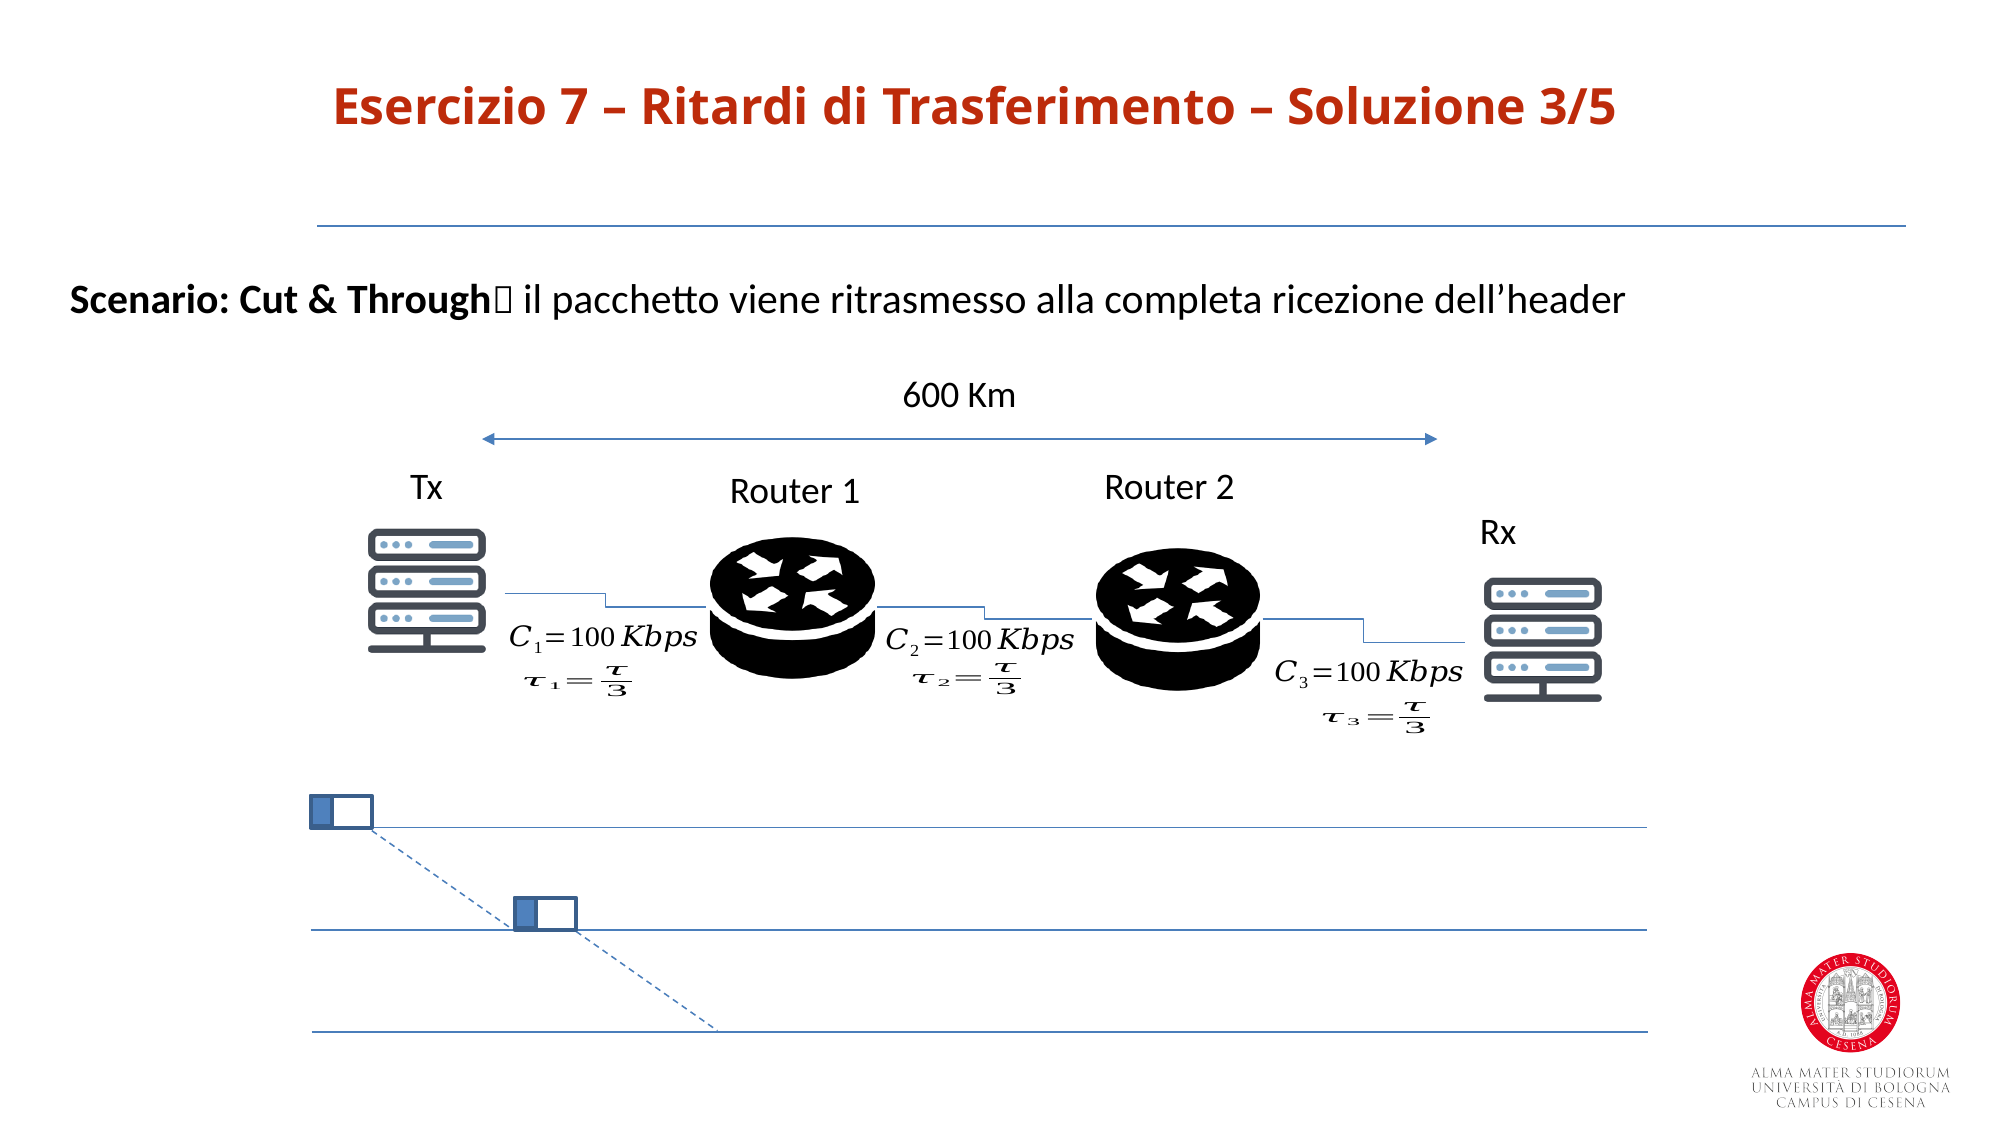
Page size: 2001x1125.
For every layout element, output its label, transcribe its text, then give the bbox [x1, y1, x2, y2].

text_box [514, 897, 577, 931]
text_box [371, 830, 514, 931]
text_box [348, 362, 1621, 738]
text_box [575, 931, 718, 1031]
title Esercizio 7 – Ritardi di Trasferimento – Soluzione 3/5 [317, 81, 1706, 191]
text_box Scenario: Cut & Through il pacchetto viene ritrasmesso alla completa ricezione dell’header [55, 264, 1962, 329]
picture [1720, 933, 1981, 1118]
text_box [310, 795, 373, 828]
